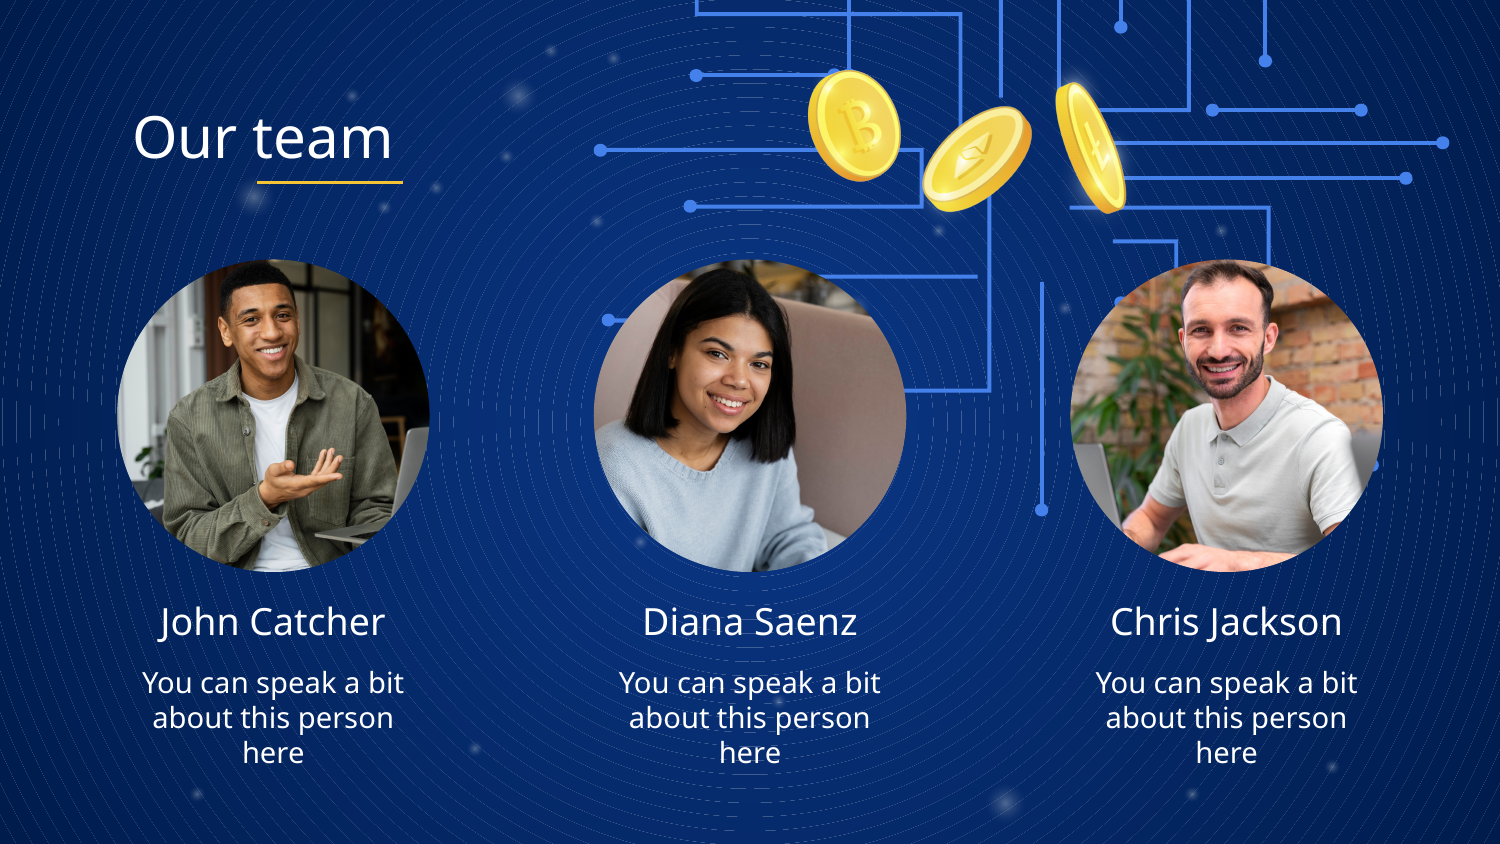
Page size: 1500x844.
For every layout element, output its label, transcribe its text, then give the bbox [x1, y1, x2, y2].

title Our team [116, 88, 770, 183]
subtitle John Catcher [116, 582, 430, 649]
picture [116, 259, 430, 573]
subtitle Diana Saenz [593, 582, 907, 649]
title Our team [1163, 88, 1383, 183]
picture [593, 9, 1189, 573]
picture [1070, 259, 1384, 573]
subtitle You can speak a bit about this person here [1070, 649, 1383, 752]
subtitle You can speak a bit about this person here [593, 649, 907, 752]
subtitle Chris Jackson [1070, 582, 1383, 649]
subtitle You can speak a bit about this person here [116, 649, 430, 752]
